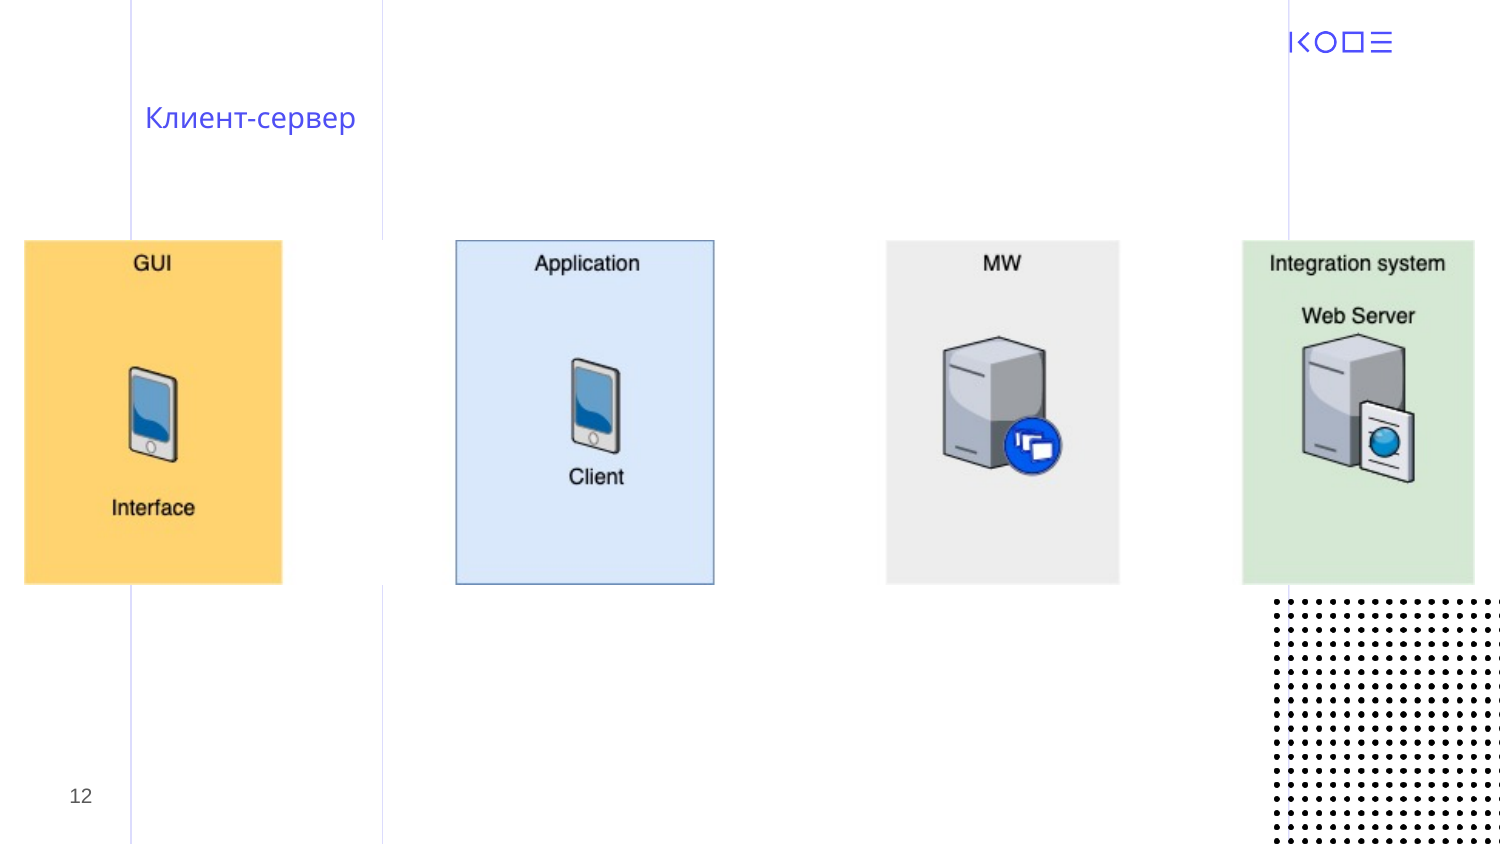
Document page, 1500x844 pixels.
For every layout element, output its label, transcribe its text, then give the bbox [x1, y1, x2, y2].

slide_number ‹#› [17, 763, 108, 828]
title Клиент-сервер [130, 83, 384, 149]
picture [0, 0, 1500, 844]
